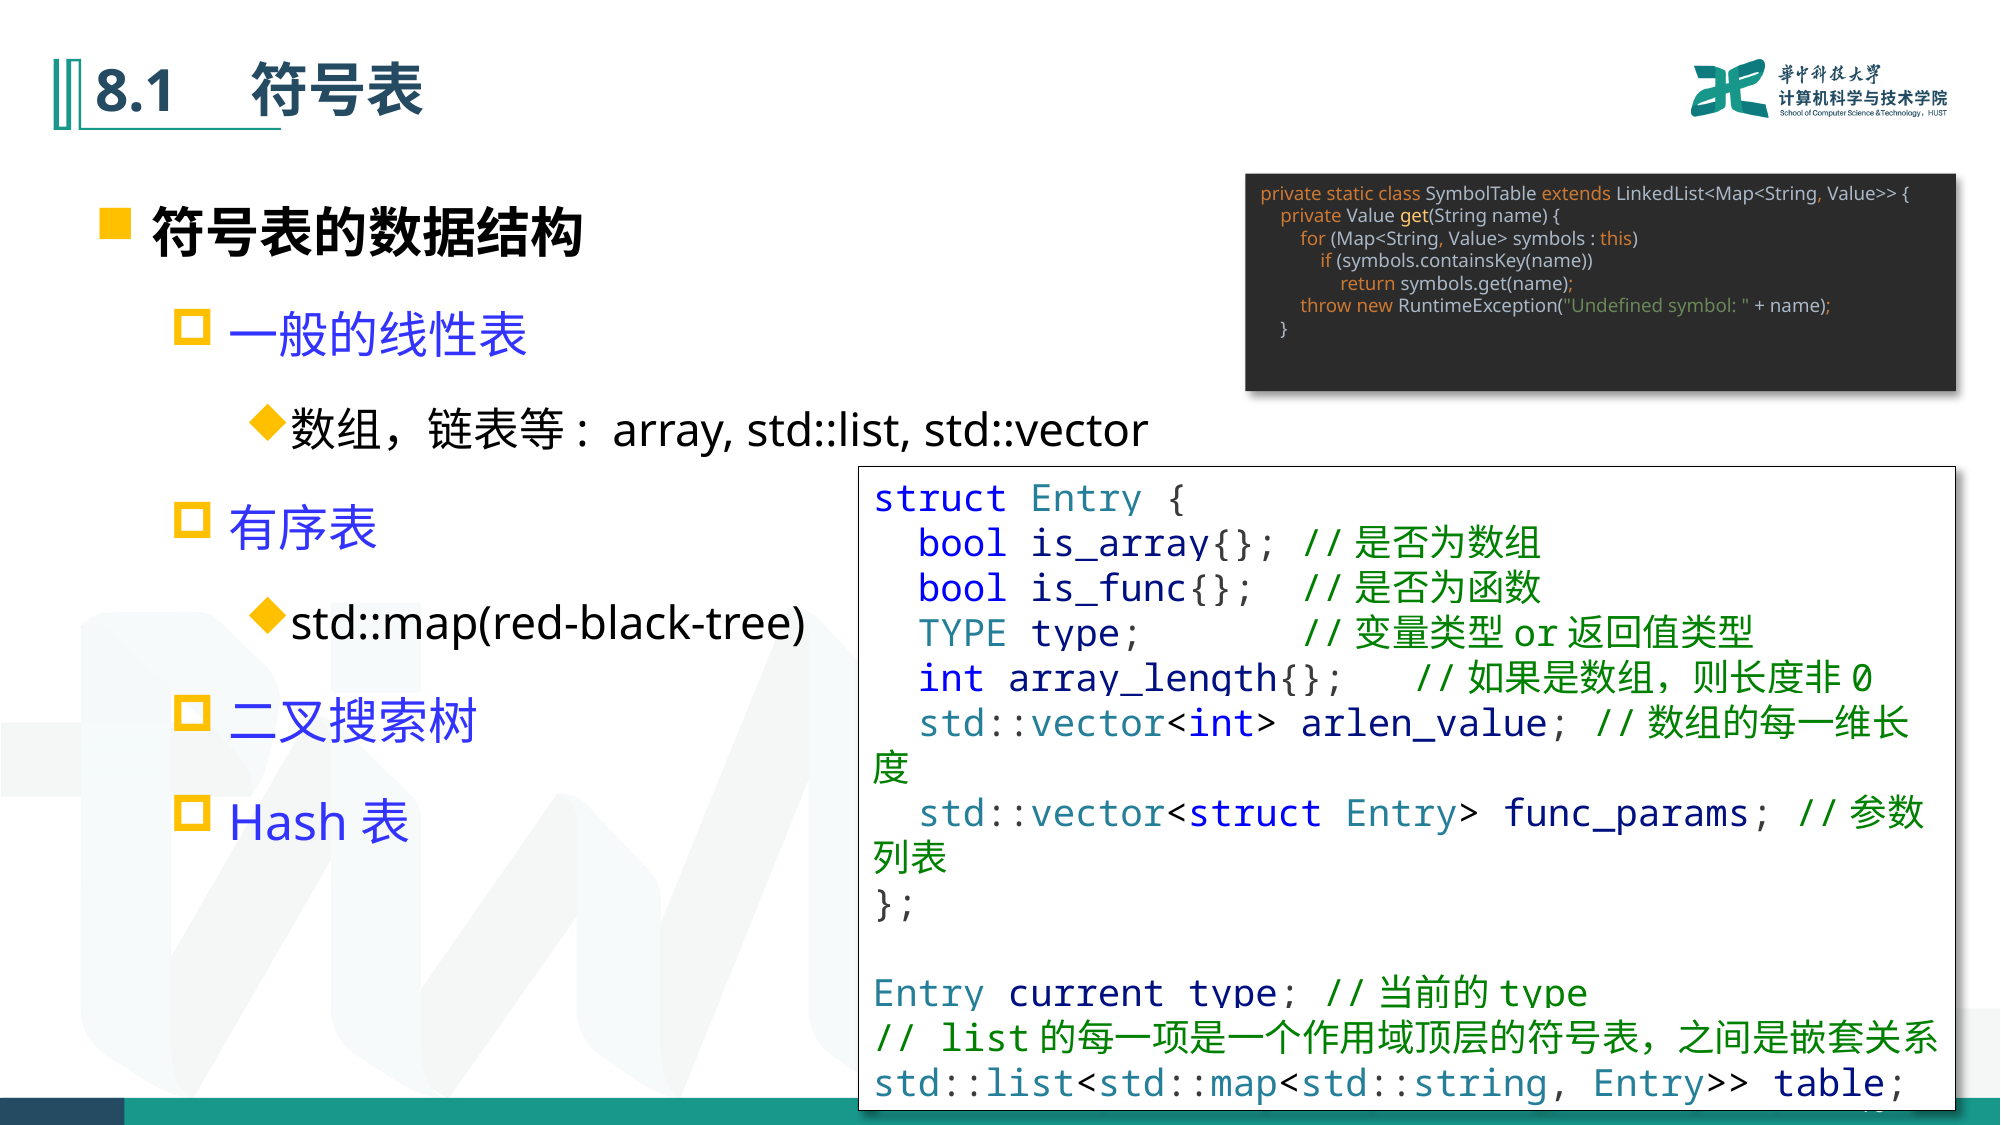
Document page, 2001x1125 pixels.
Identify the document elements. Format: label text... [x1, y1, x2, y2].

list 符号表的数据结构 一般的线性表 数组，链表等: array, std::list, std::vector 有序表 std::map(red-black-tree) 二叉搜索树 Hash表 [80, 157, 1222, 910]
title 8.1 符号表 [80, 42, 1805, 144]
picture [1805, 59, 1947, 118]
text_box private static class SymbolTable extends LinkedList<Map<String, Value>> { private Value get(String name) { for (Map<String, Value> symbols : this) if (symbols.containsKey(name)) return symbols.get(name); throw new RuntimeException("Undefined symbol: " + name); } [1245, 173, 1956, 392]
text_box struct Entry { bool is_array{}; //是否为数组 bool is_func{}; //是否为函数 TYPE type; //变量类型or返回值类型 int array_length{}; //如果是数组，则长度非0 std::vector<int> arlen_value; //数组的每一维长度 std::vector<struct Entry> func_params; //参数列表 }; Entry current_type; //当前的type // list的每一项是一个作用域顶层的符号表，之间是嵌套关系 std::list<std::map<std::string, Entry>> table; [858, 466, 1956, 1111]
